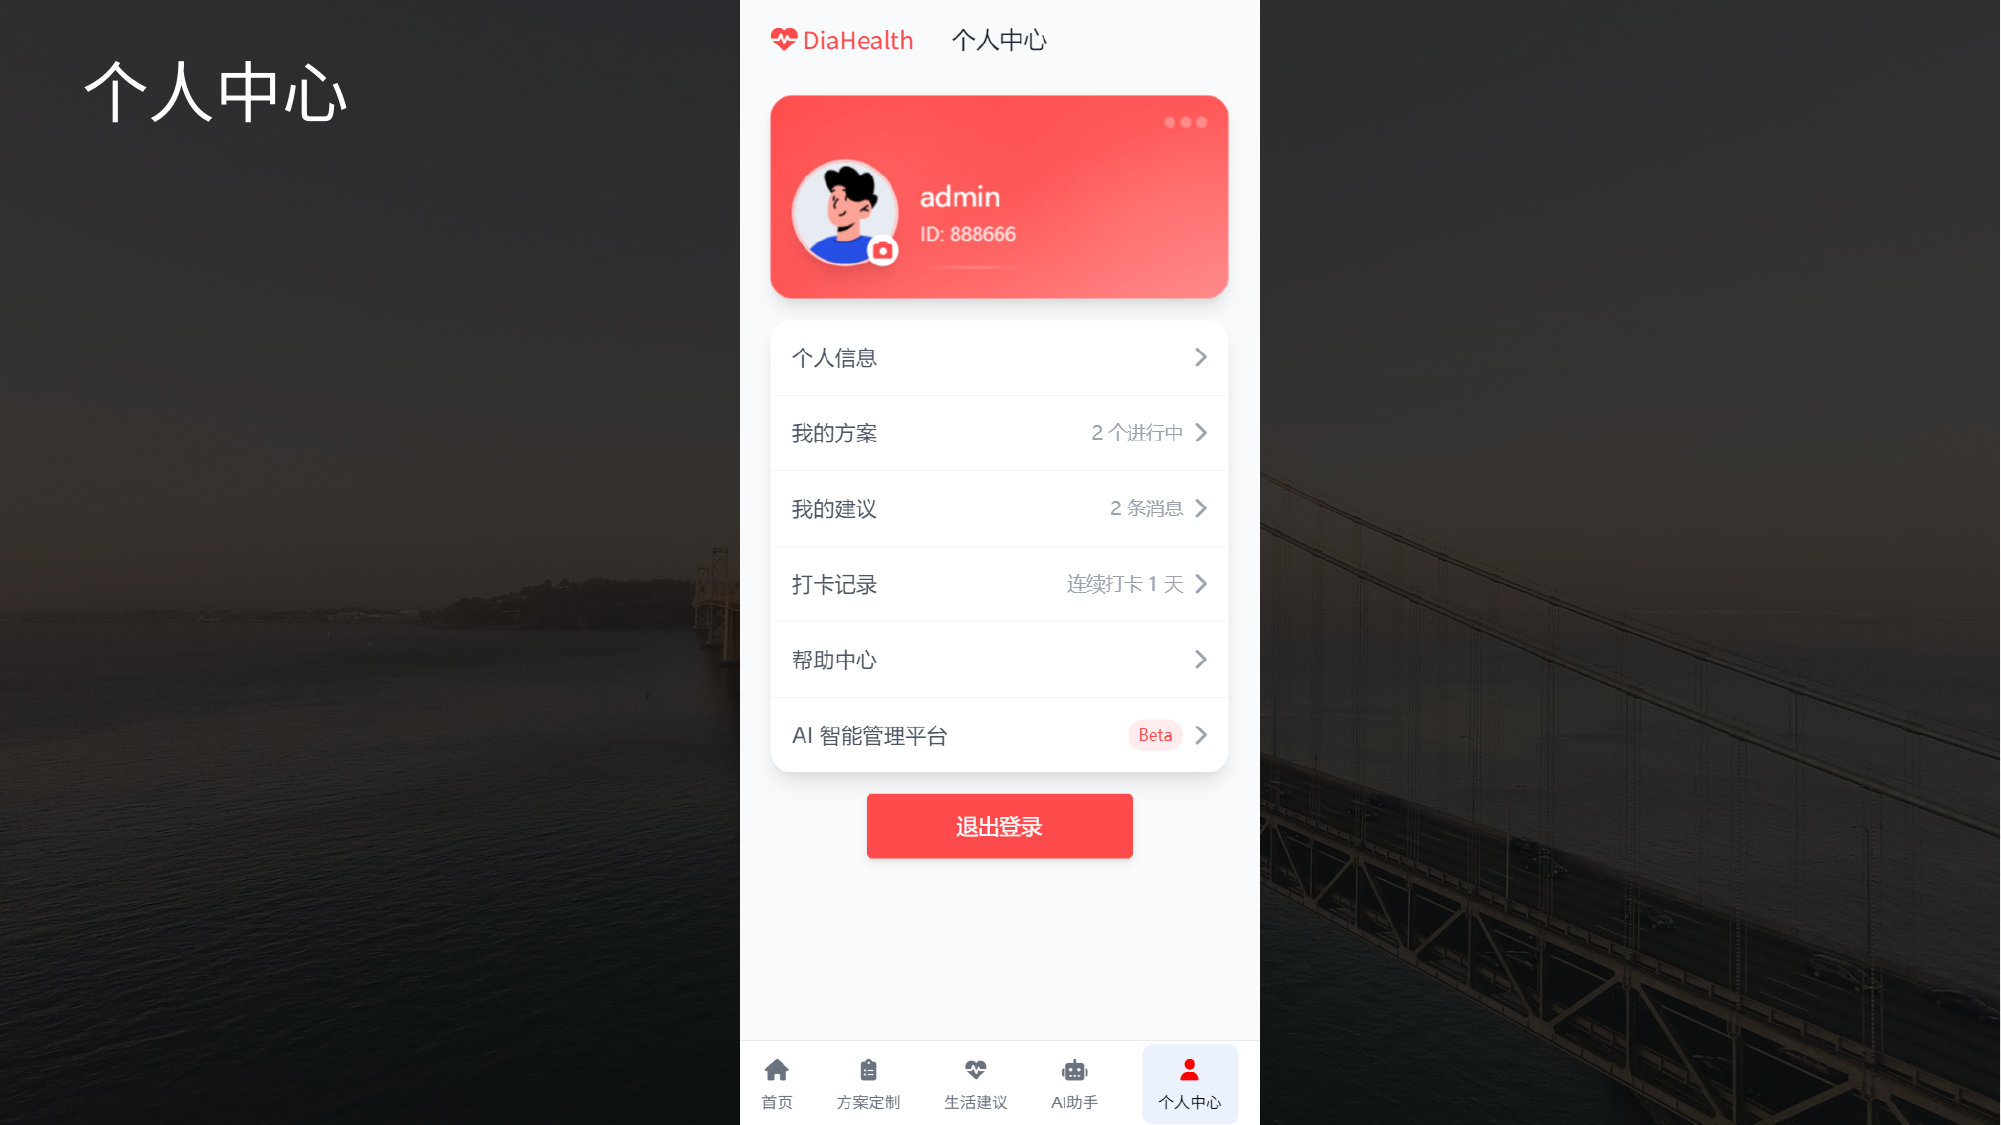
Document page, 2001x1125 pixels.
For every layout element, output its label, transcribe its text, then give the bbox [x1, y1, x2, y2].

text_box 个人中心 [67, 43, 739, 218]
picture [739, 0, 1260, 1125]
